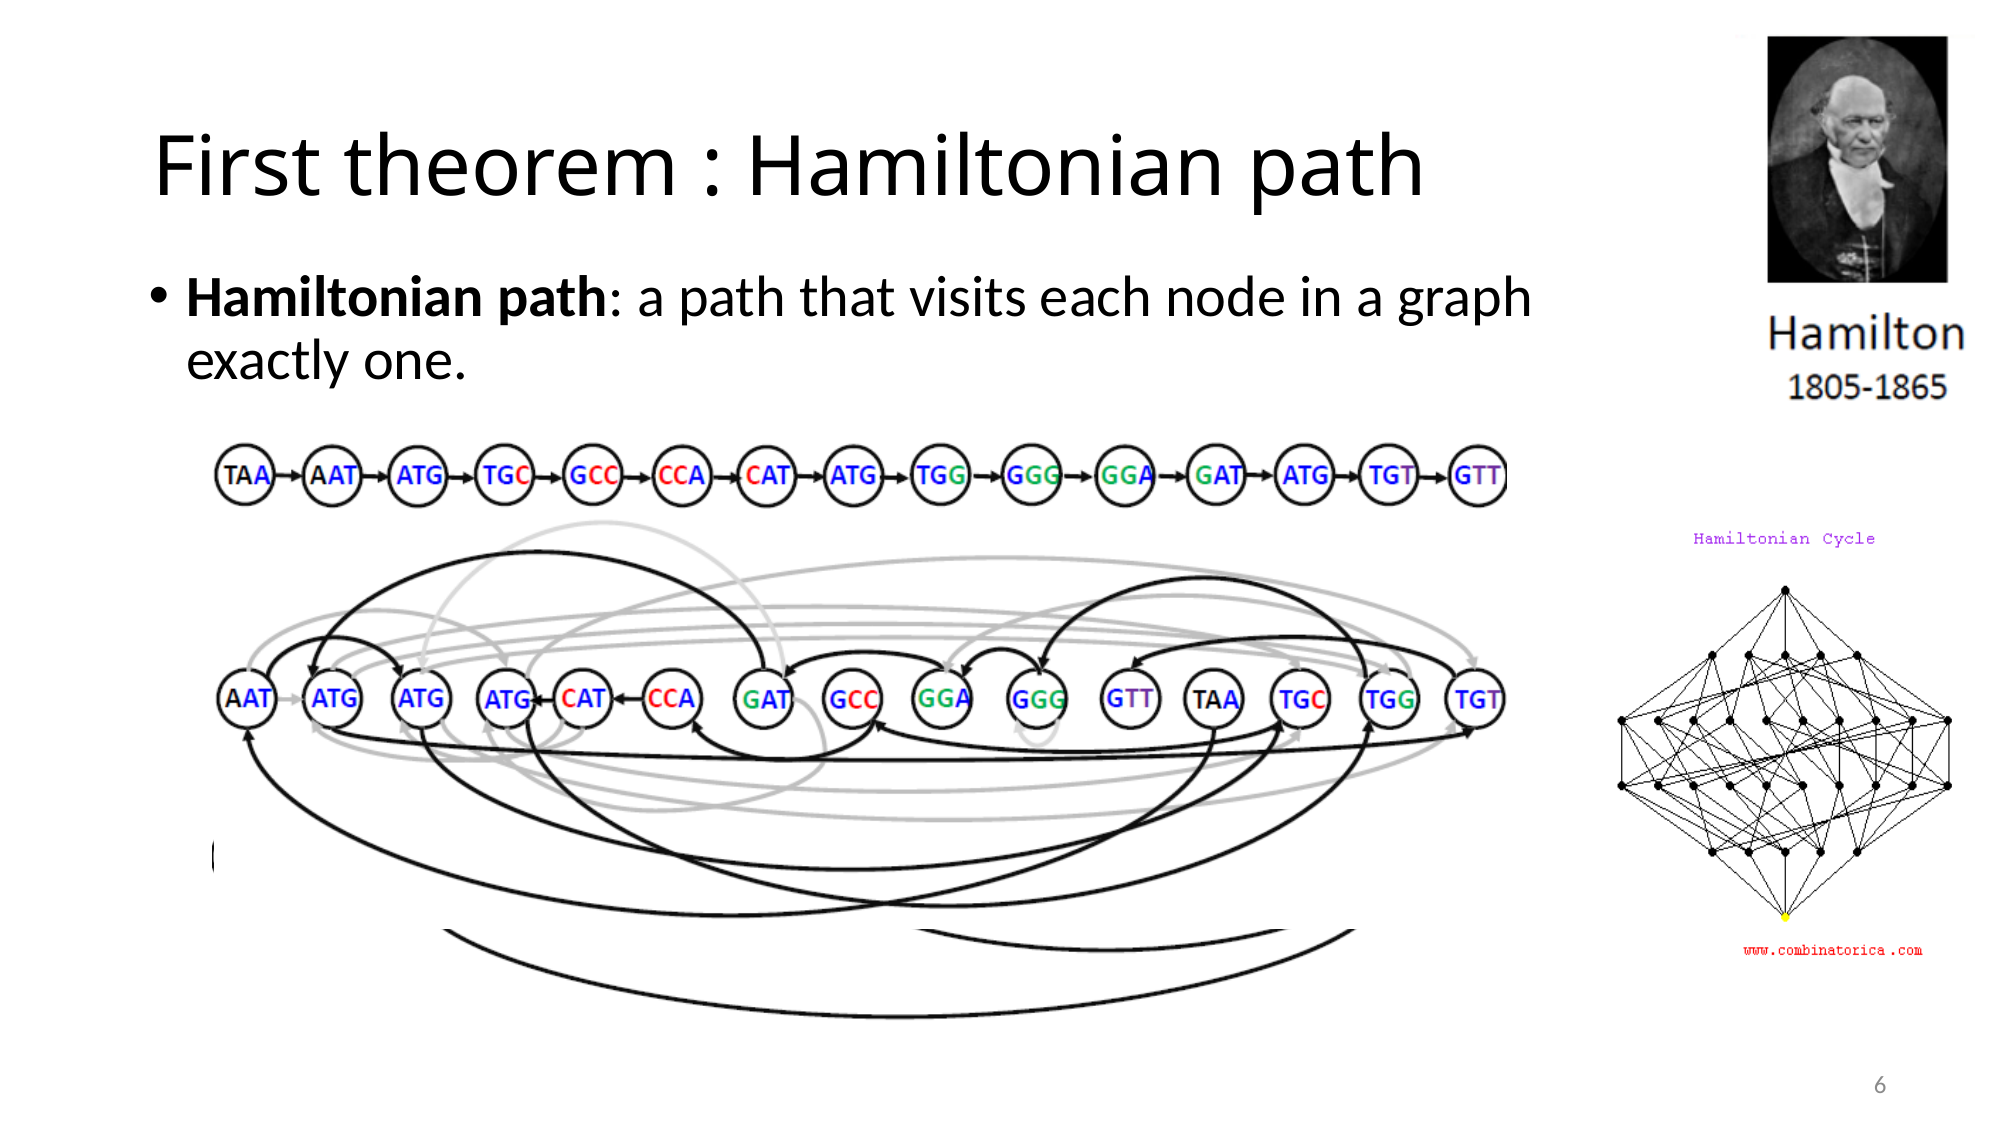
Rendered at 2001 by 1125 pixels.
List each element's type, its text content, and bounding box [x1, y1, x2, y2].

list Hamiltonian path: a path that visits each node in a graph exactly one. [133, 258, 1732, 1014]
picture [1580, 517, 1992, 964]
title First theorem : Hamiltonian path [137, 59, 1735, 278]
picture [212, 434, 1507, 1023]
picture [1735, 0, 1975, 418]
slide_number 6 [1451, 1053, 1902, 1114]
